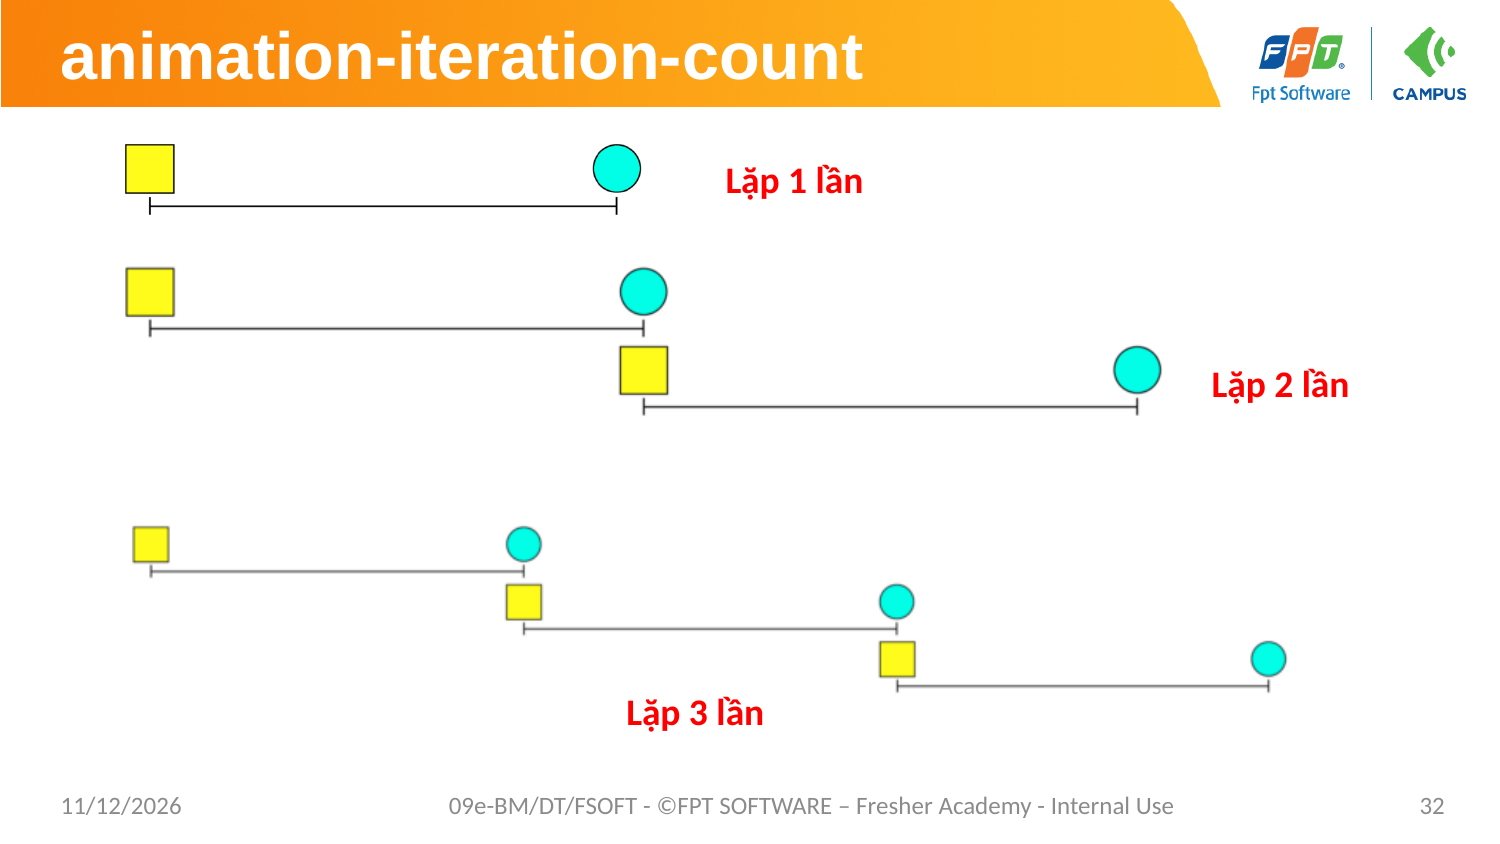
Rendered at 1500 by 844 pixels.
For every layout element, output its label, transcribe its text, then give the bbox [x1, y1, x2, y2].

text_box Lặp 3 lần [611, 708, 780, 741]
picture [1, 0, 1499, 844]
title animation-iteration-count [45, 0, 1176, 106]
text_box Lặp 2 lần [1201, 352, 1365, 412]
footer 09e-BM/DT/FSOFT - ©FPT SOFTWARE – Fresher Academy - Internal Use [289, 782, 1335, 827]
slide_number 32 [1350, 782, 1461, 827]
text_box Lặp 1 lần [710, 148, 879, 209]
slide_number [45, 782, 270, 827]
